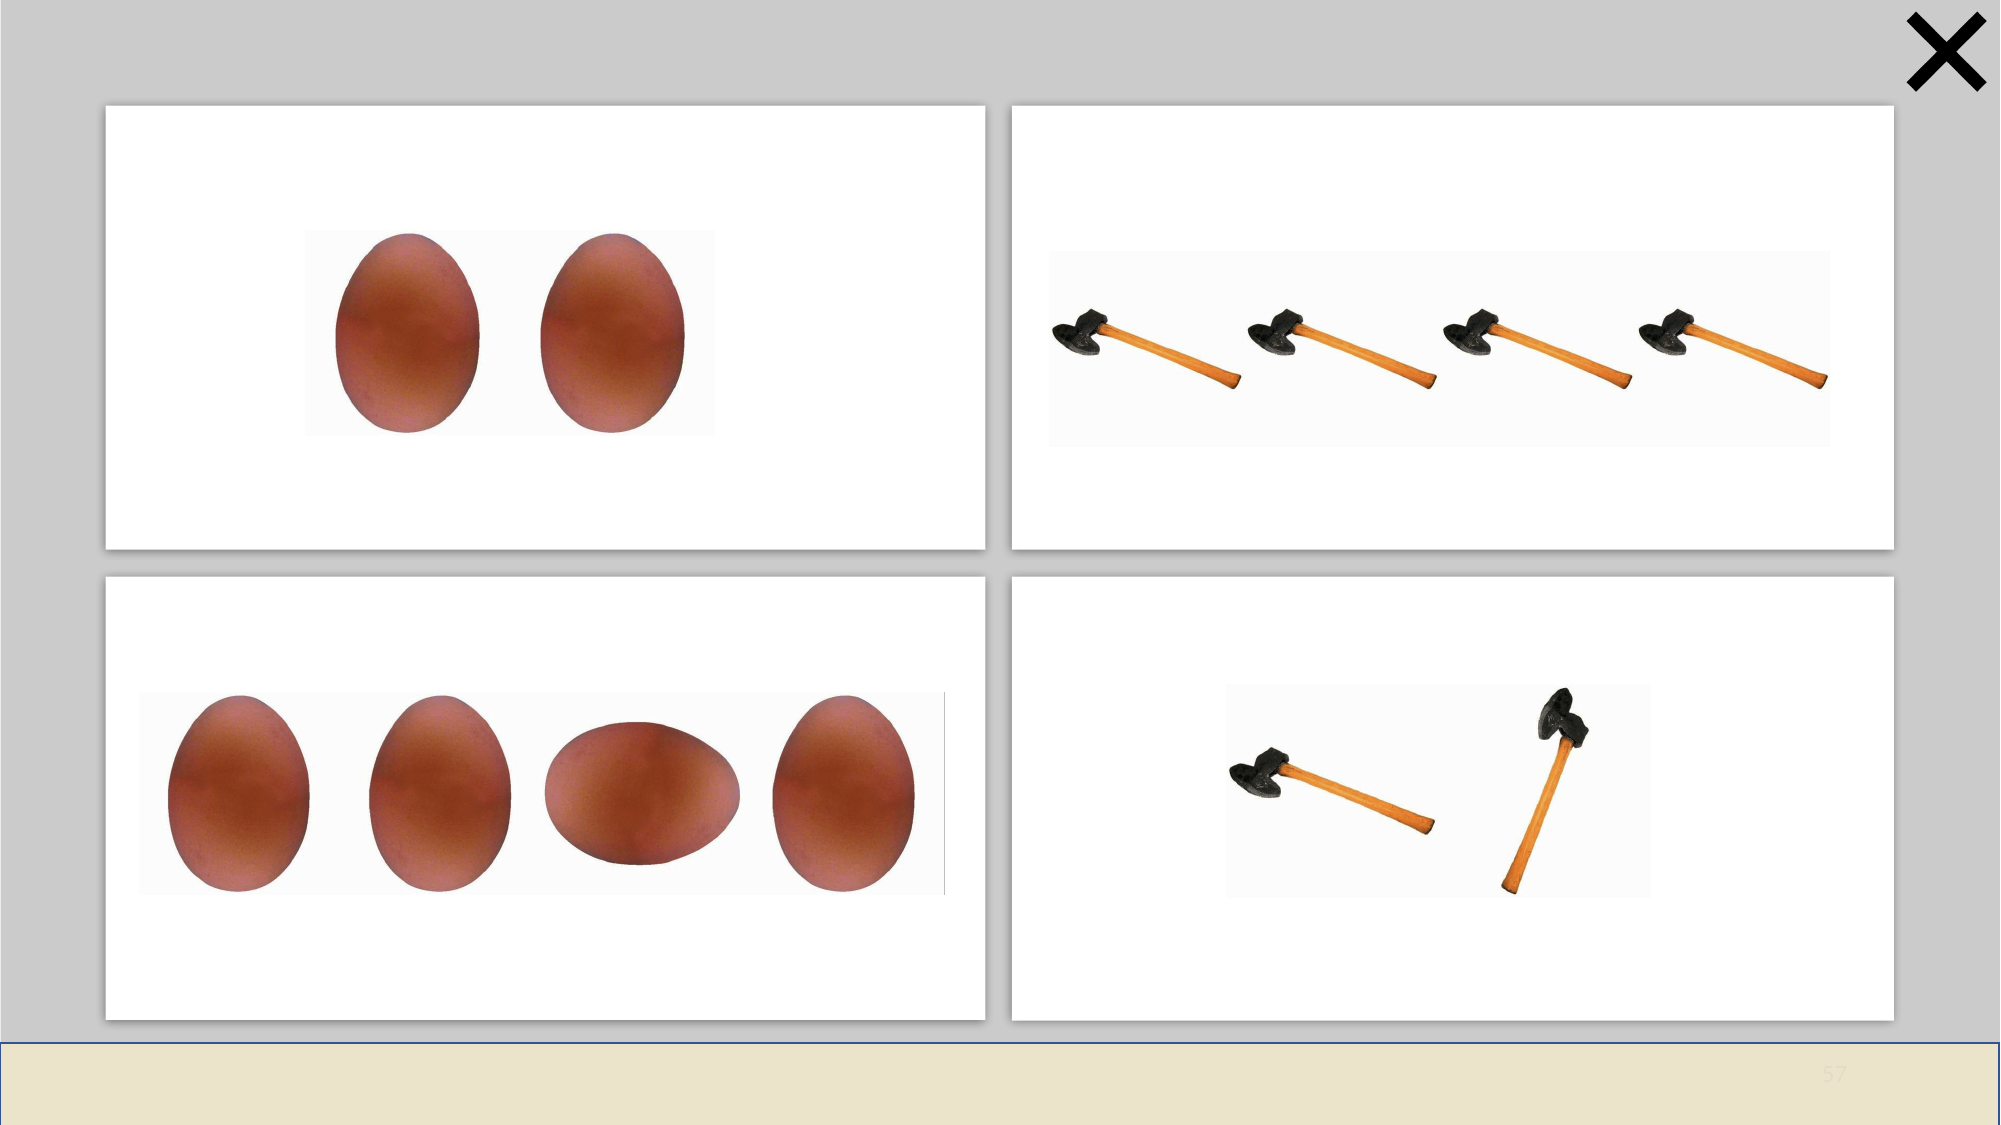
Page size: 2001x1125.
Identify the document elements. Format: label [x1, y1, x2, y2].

picture [139, 692, 946, 895]
text_box [104, 104, 986, 551]
text_box [0, 0, 2000, 1042]
text_box [0, 1042, 2000, 1125]
text_box [1011, 576, 1895, 1022]
picture [1892, 0, 2000, 106]
picture [1048, 251, 1830, 447]
text_box [104, 576, 986, 1021]
picture [1226, 684, 1652, 898]
picture [305, 230, 715, 436]
text_box [1011, 104, 1895, 551]
